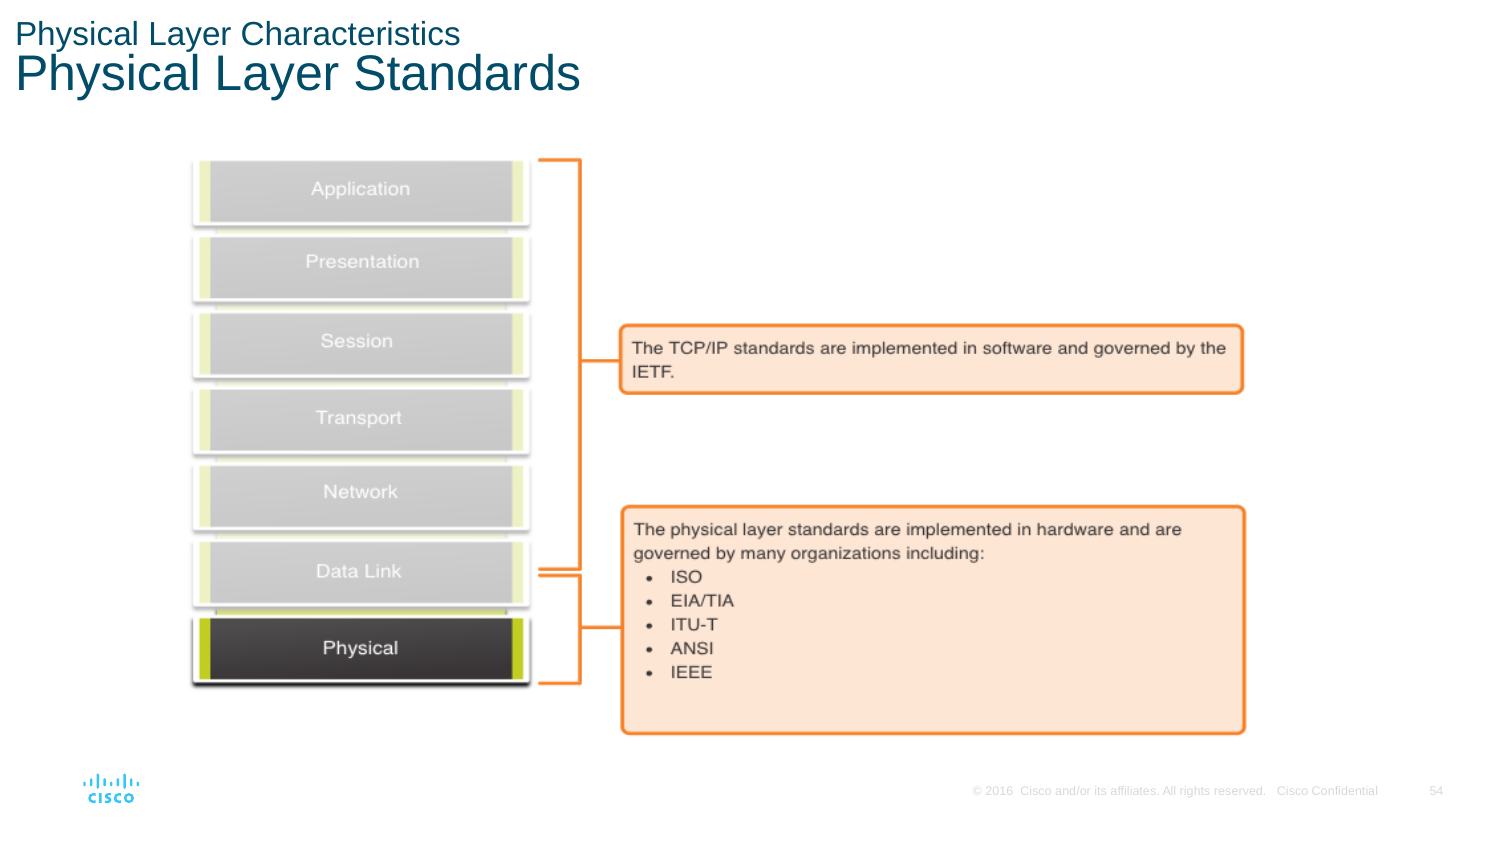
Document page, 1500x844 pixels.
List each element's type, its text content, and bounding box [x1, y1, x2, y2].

title Physical Layer Characteristics Physical Layer Standards [0, 0, 1369, 121]
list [180, 136, 1260, 748]
